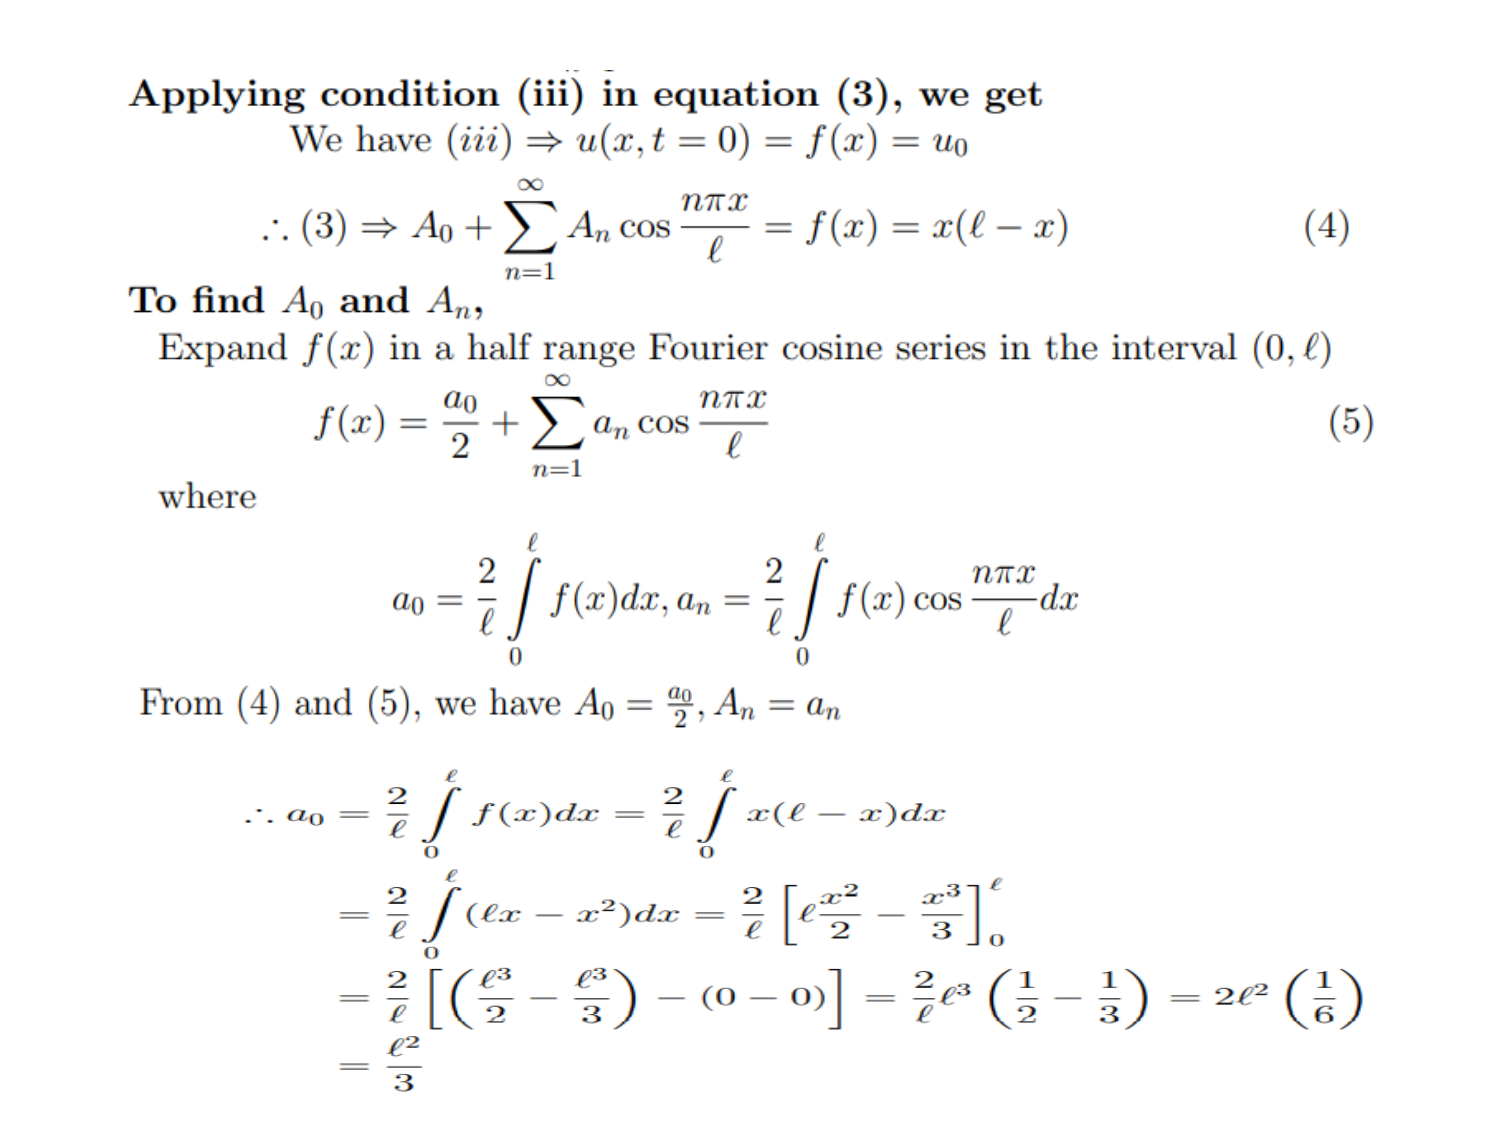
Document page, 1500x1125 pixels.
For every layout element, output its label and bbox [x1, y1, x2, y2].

picture [105, 503, 1119, 734]
list [93, 70, 1395, 516]
picture [210, 761, 1372, 1097]
